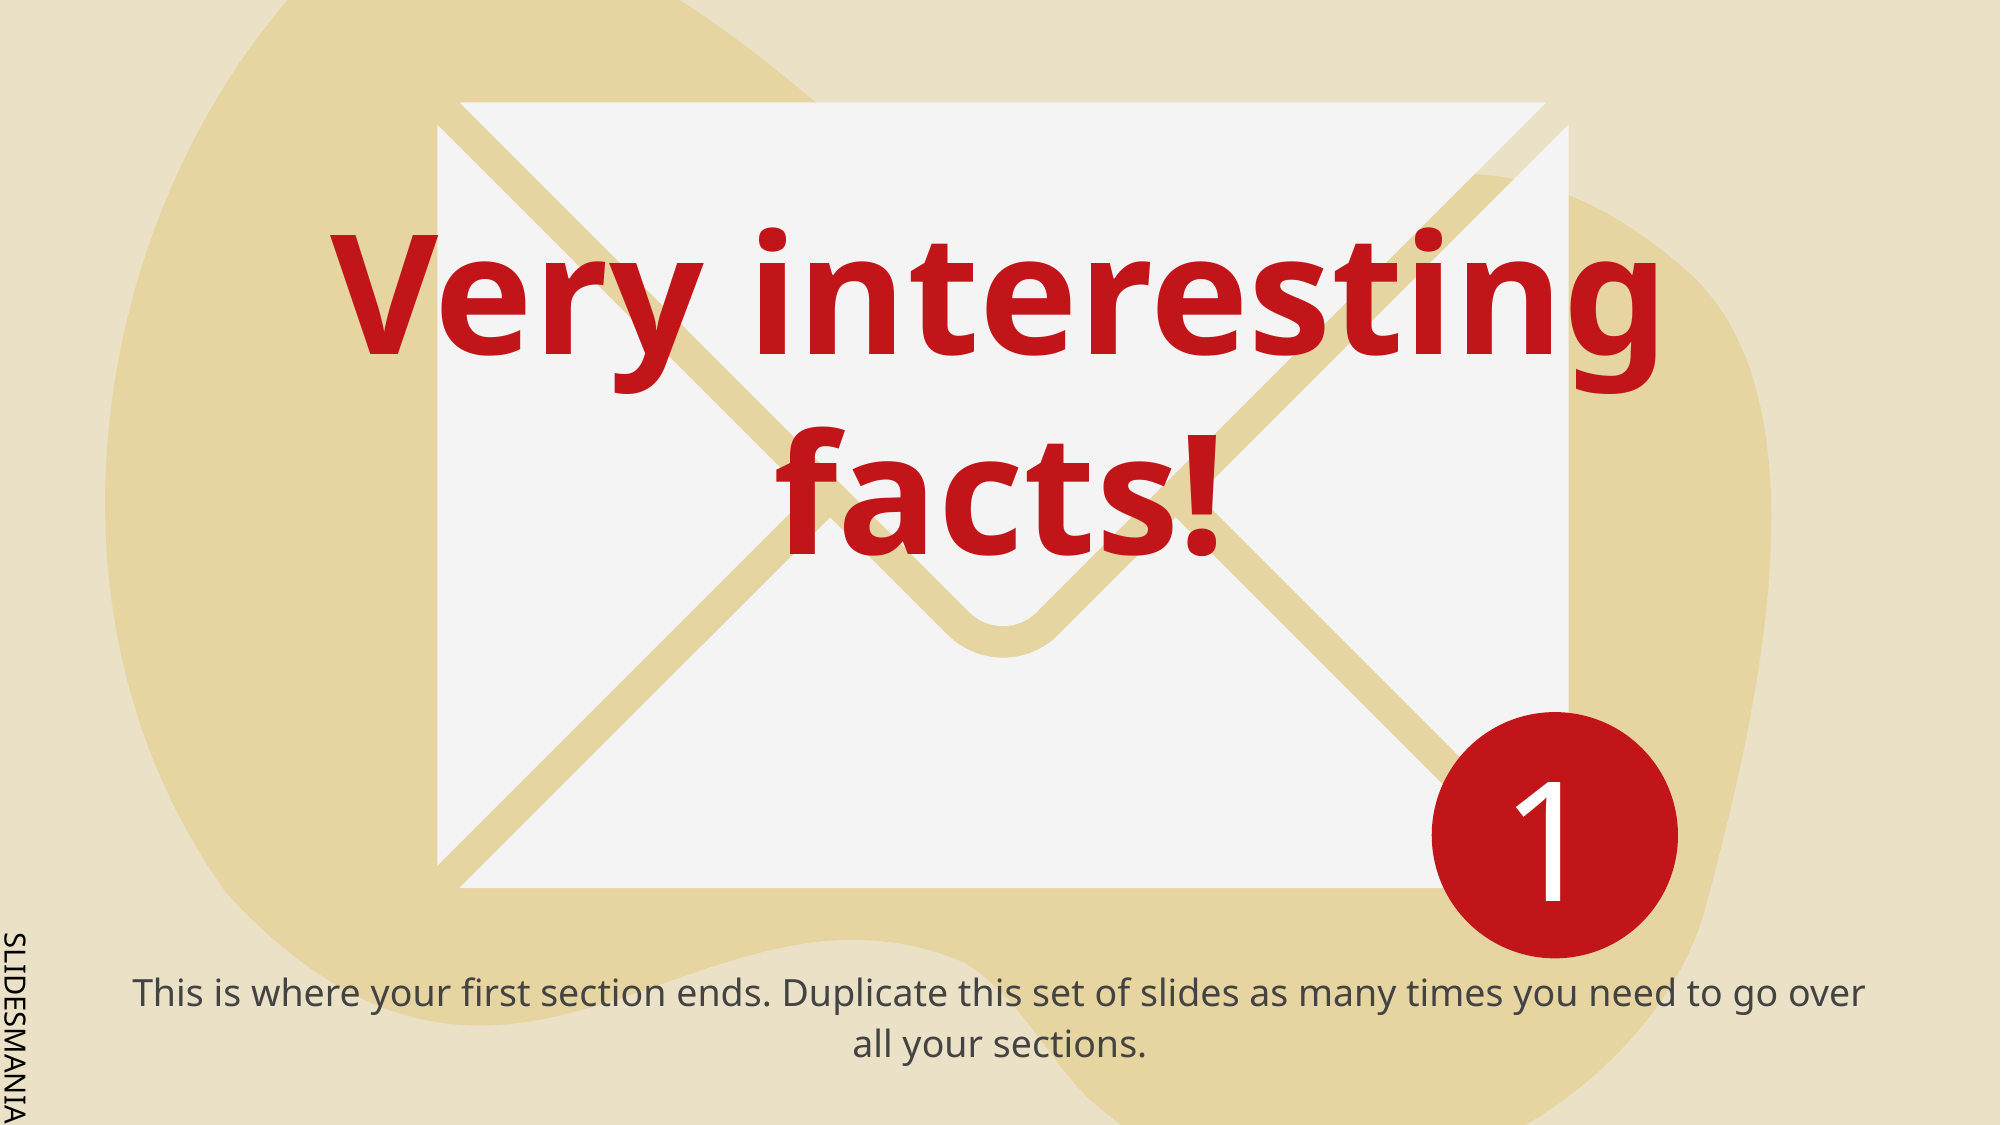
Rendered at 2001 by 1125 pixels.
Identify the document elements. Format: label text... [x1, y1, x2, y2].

title Very interesting facts! [89, 89, 1911, 608]
list This is where your first section ends. Duplicate this set of slides as many times you need to go over all your sections. [89, 941, 1911, 1047]
text_box 1 [1425, 712, 1673, 959]
